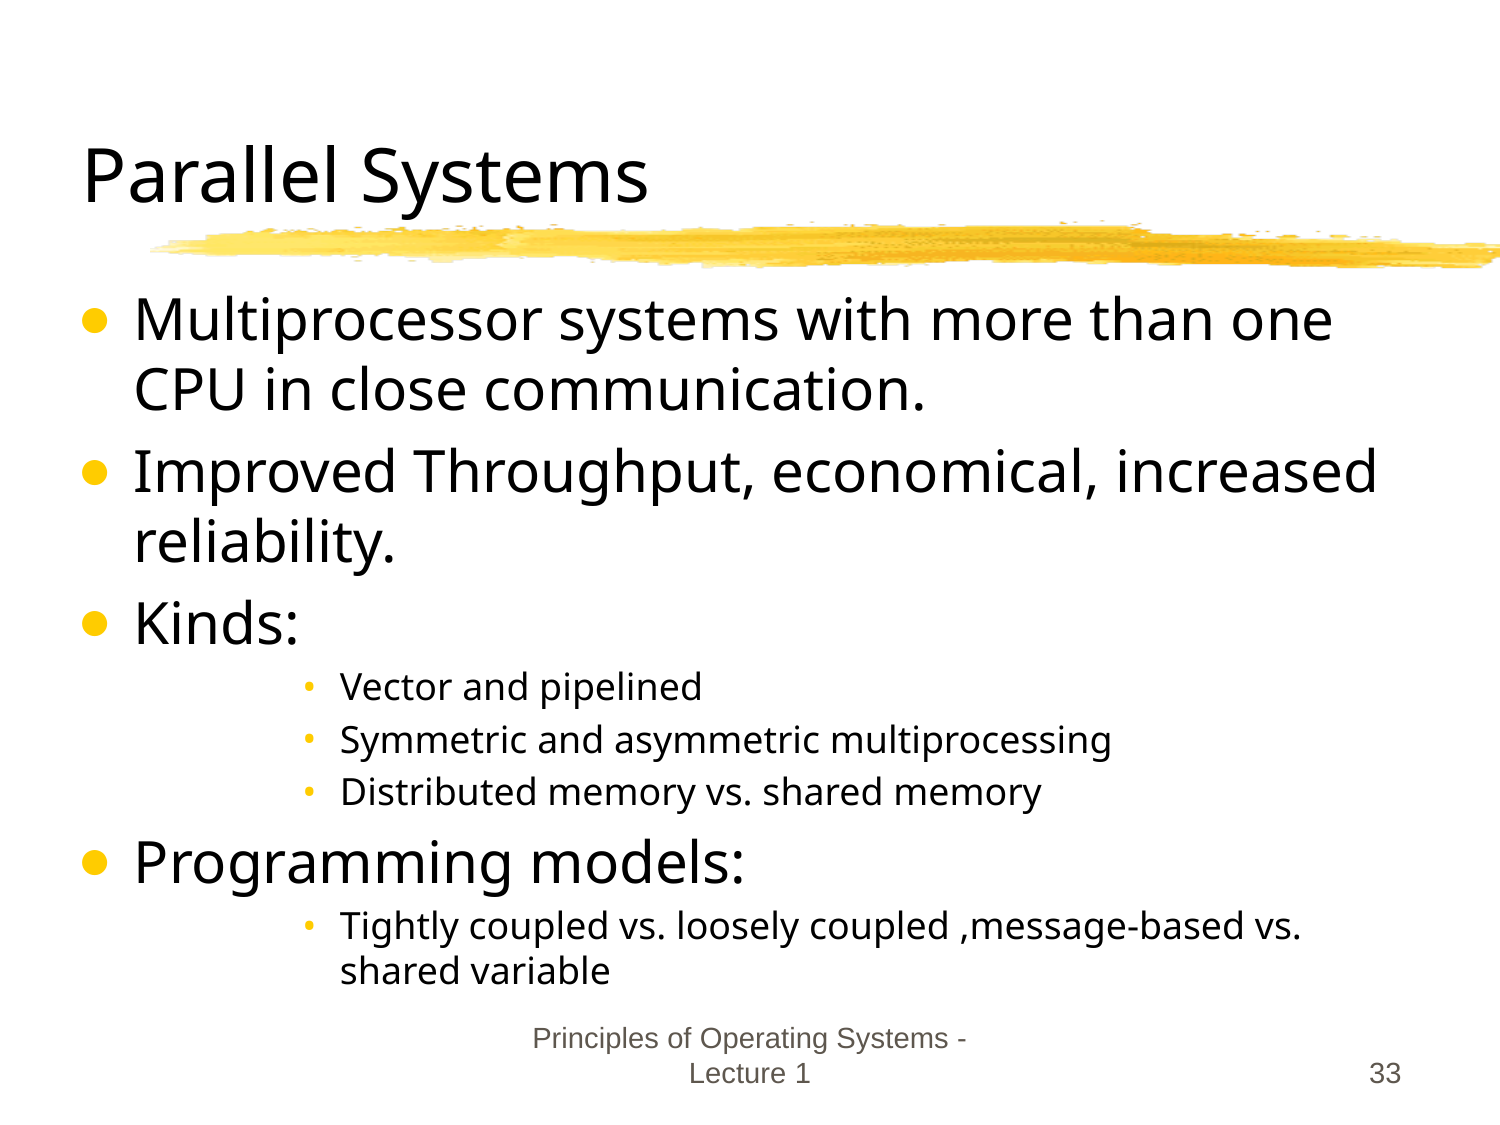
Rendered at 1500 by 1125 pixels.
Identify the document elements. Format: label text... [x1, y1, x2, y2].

title Parallel Systems [66, 37, 1342, 225]
text_box Principles of Operating Systems - Lecture 1 [512, 1021, 988, 1097]
list Multiprocessor systems with more than one CPU in close communication. Improved Throughput, economical, increased reliability. Kinds: Vector and pipelined Symmetric and asymmetric multiprocessing Distributed memory vs. shared memory Programming models: Tightly coupled vs. loosely coupled ,message-based vs. shared variable [62, 274, 1417, 1001]
picture [150, 215, 1500, 279]
text_box 33 [1104, 1021, 1417, 1097]
